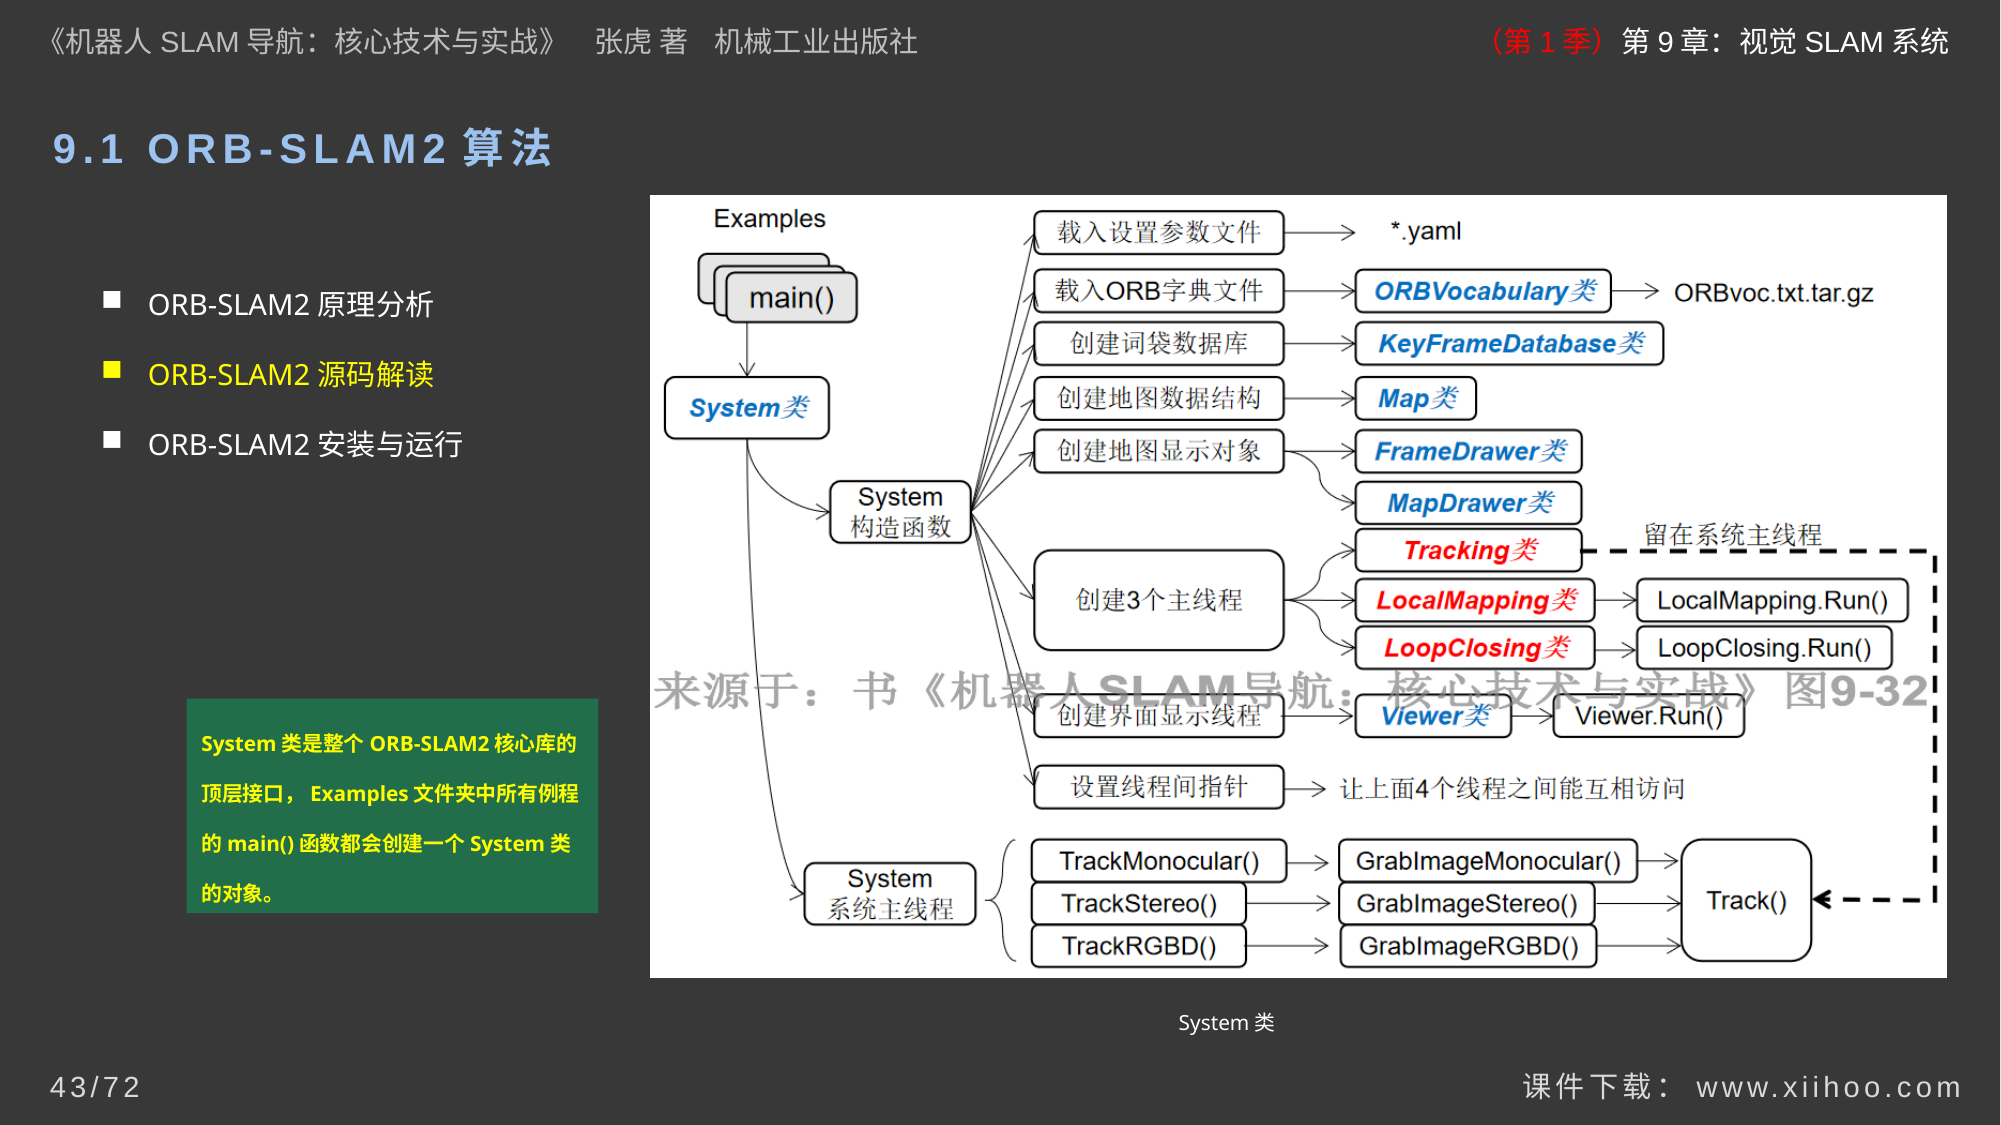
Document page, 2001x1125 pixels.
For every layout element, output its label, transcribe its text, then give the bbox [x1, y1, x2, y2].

text_box ORB-SLAM2原理分析 ORB-SLAM2源码解读 ORB-SLAM2安装与运行 [86, 243, 501, 469]
text_box （第1季）第9章：视觉SLAM系统 [1075, 16, 1965, 66]
text_box 43/72 [34, 1060, 187, 1111]
text_box 课件下载：www.xiihoo.com [1493, 1057, 1991, 1114]
picture [0, 0, 2001, 1125]
text_box System类 [1164, 978, 1292, 1043]
text_box 《机器人SLAM导航：核心技术与实战》 张虎 著 机械工业出版社 [16, 16, 940, 66]
title 9.1 ORB-SLAM2算法 [38, 98, 620, 180]
text_box System类是整个ORB-SLAM2核心库的顶层接口，Examples文件夹中所有例程的main()函数都会创建一个System类的对象。 [186, 698, 599, 914]
